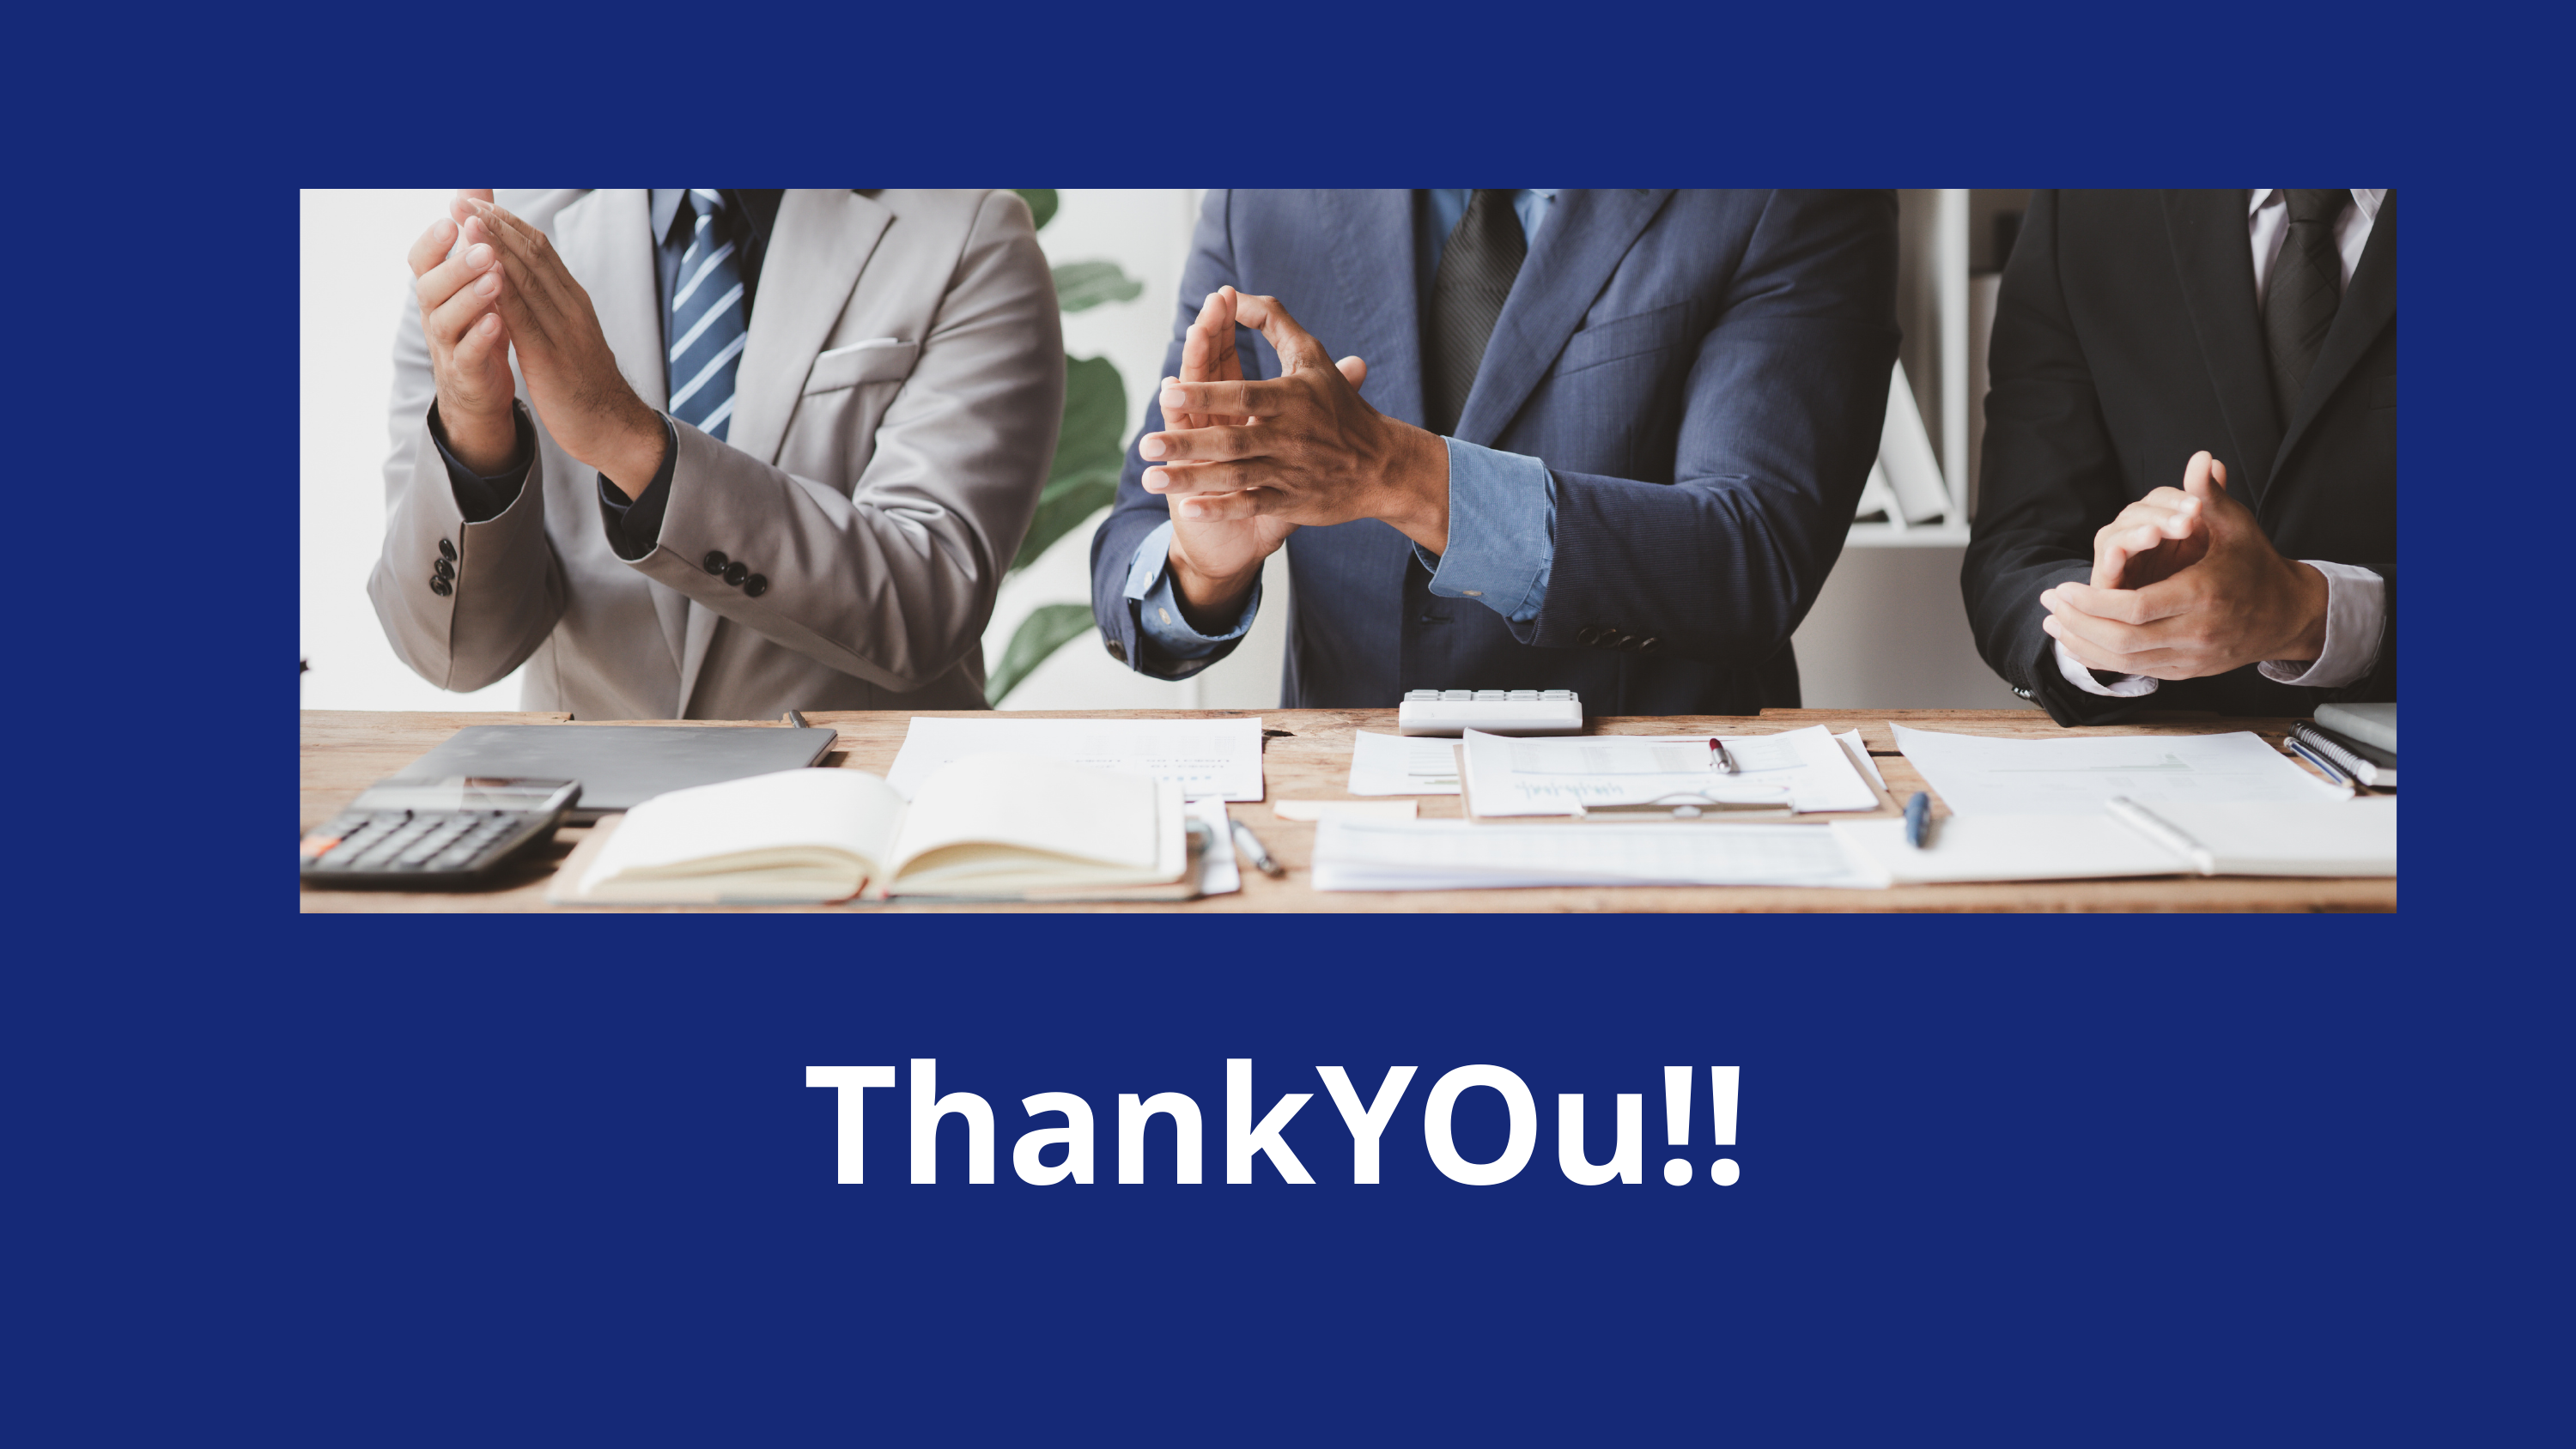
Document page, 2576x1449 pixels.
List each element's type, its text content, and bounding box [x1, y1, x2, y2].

text_box ThankYOu!! [792, 986, 1760, 1217]
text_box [300, 189, 2397, 914]
